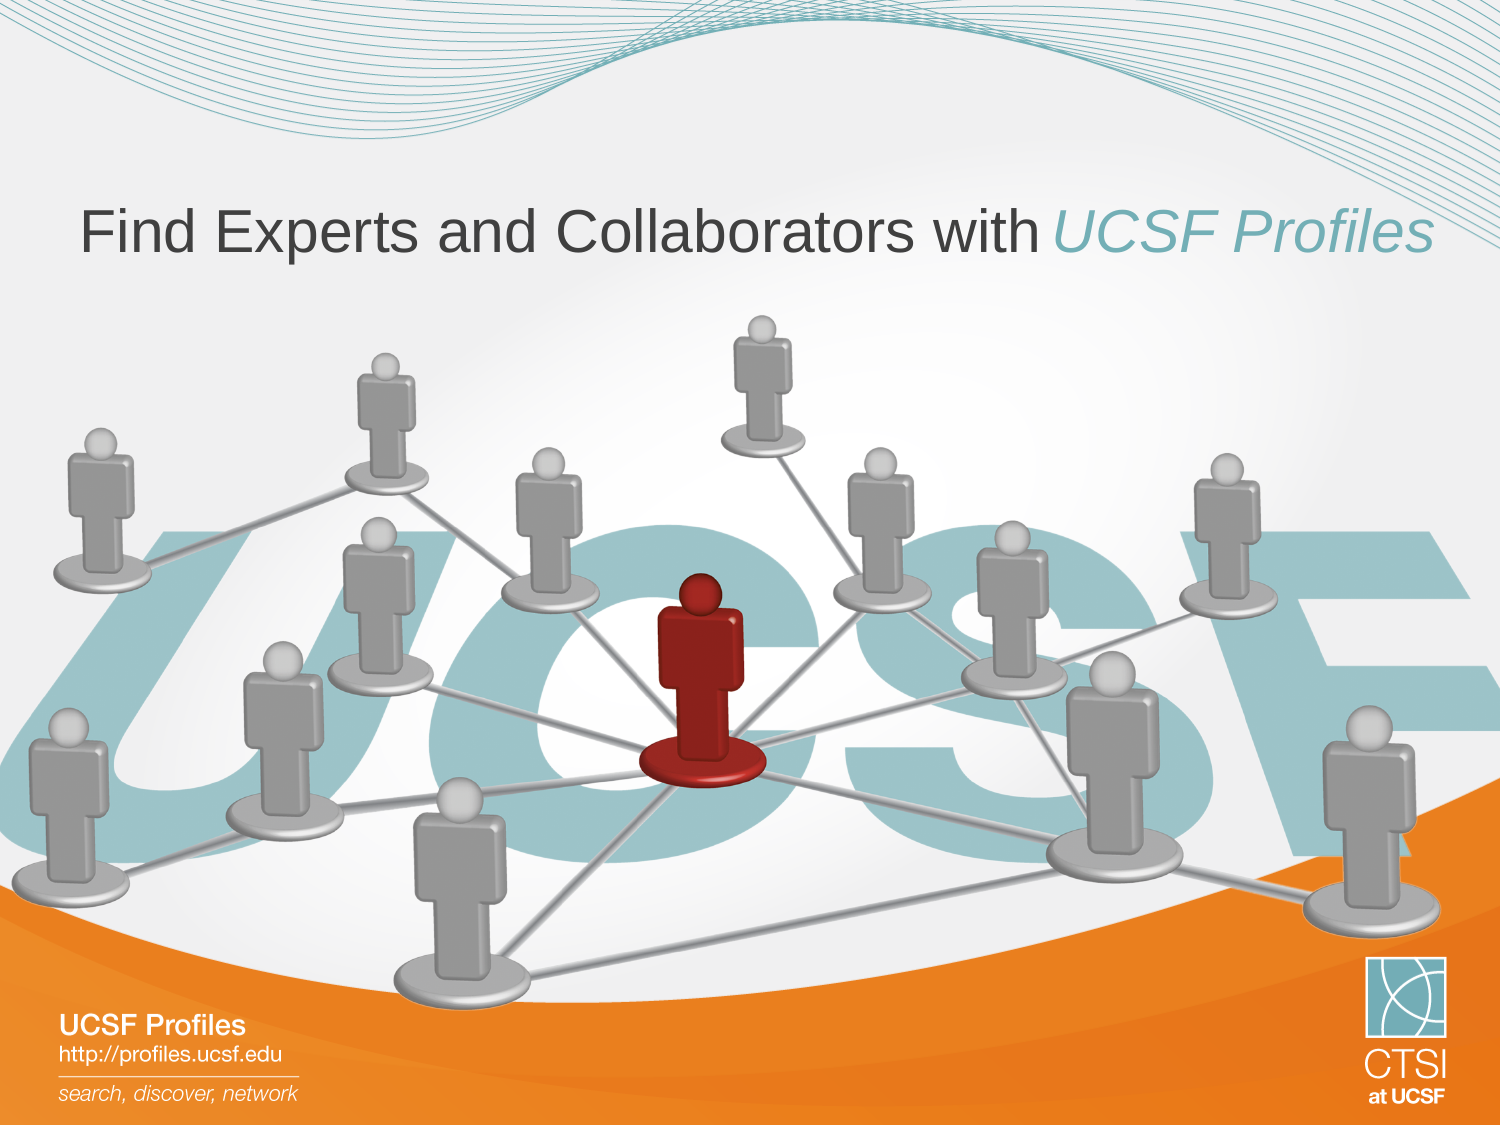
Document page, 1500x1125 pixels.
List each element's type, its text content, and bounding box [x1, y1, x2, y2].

picture [0, 0, 1500, 1125]
text_box Find Experts and Collaborators with UCSF Profiles [32, 162, 1483, 272]
